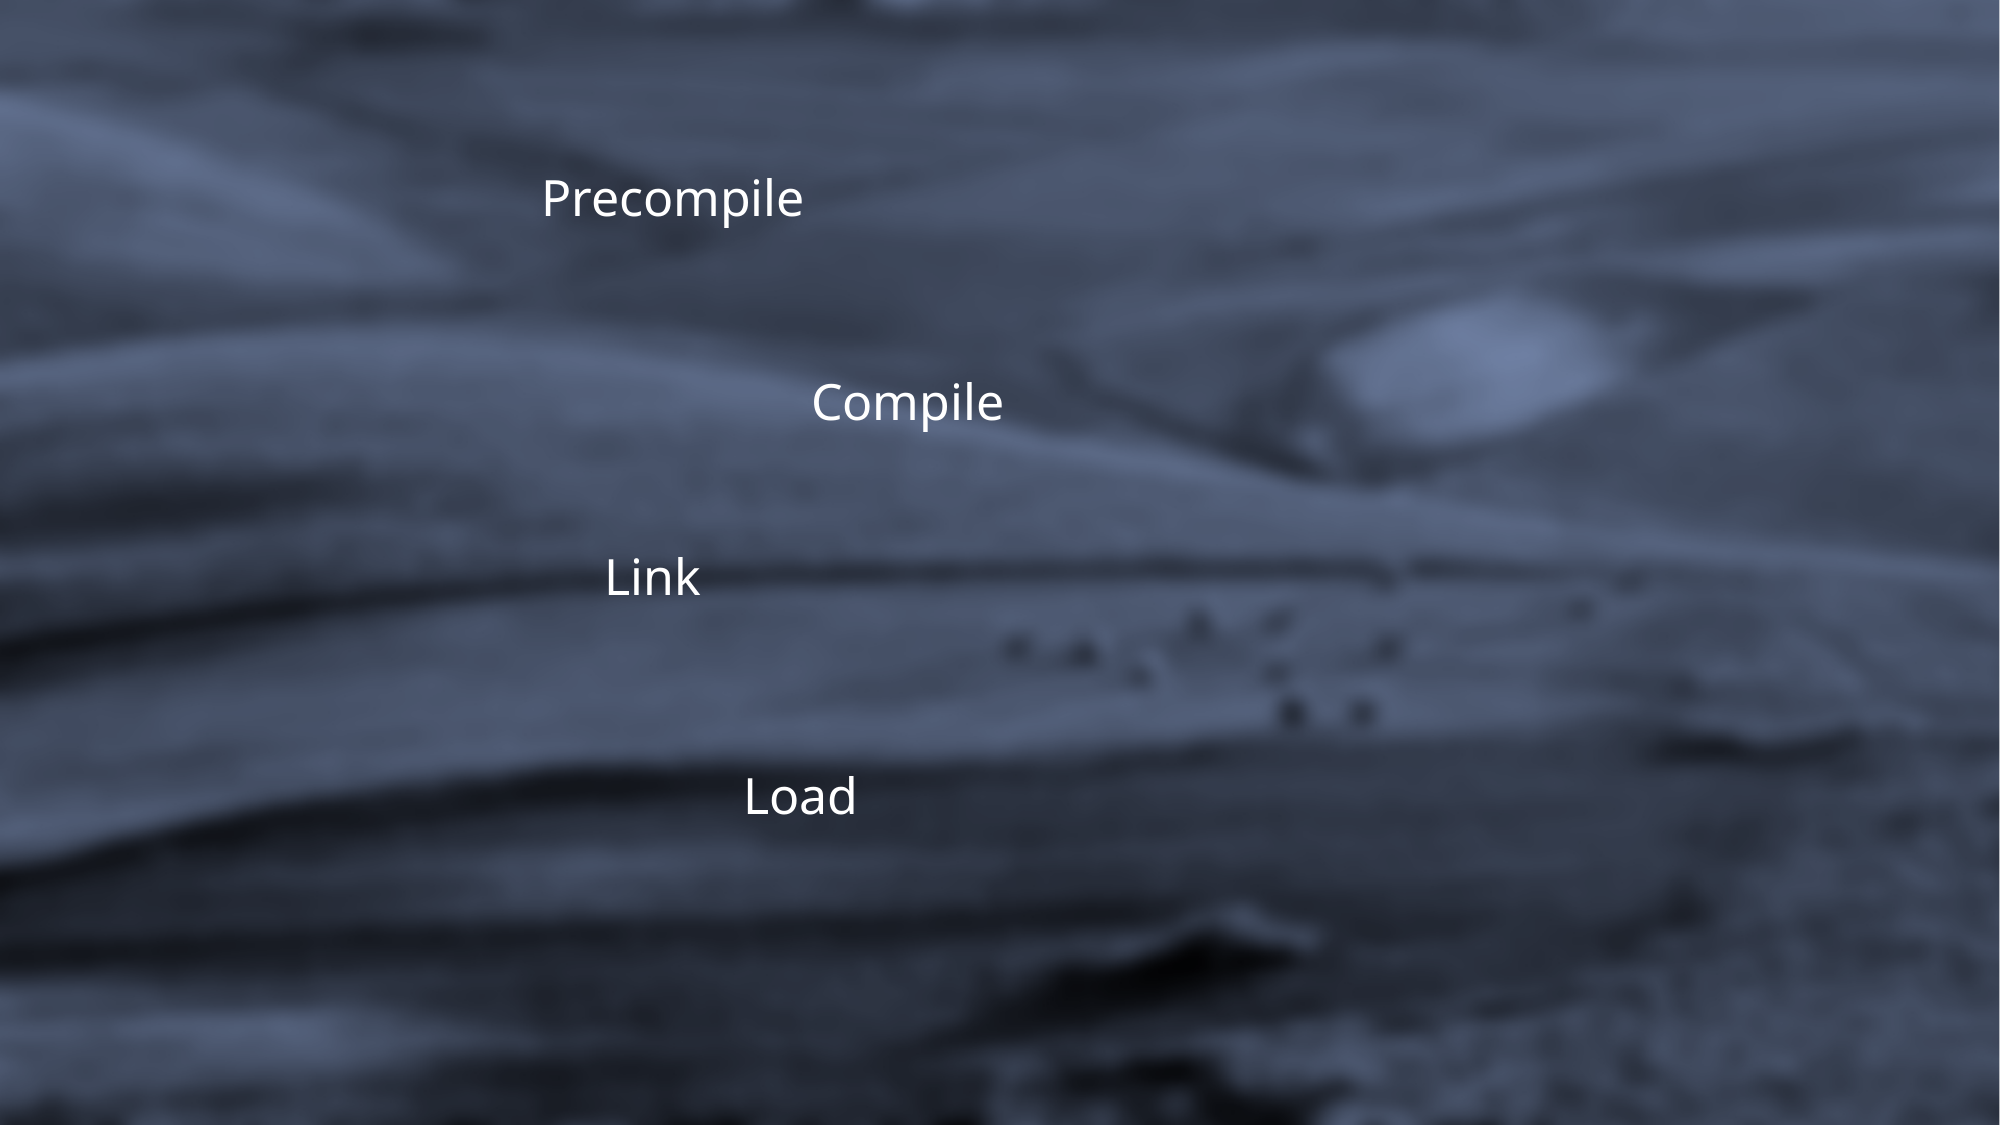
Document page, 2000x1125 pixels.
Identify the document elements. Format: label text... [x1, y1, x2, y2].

text_box Load [728, 757, 1374, 832]
text_box Compile [796, 363, 1441, 439]
text_box Link [589, 537, 1235, 613]
text_box Precompile [526, 158, 853, 234]
